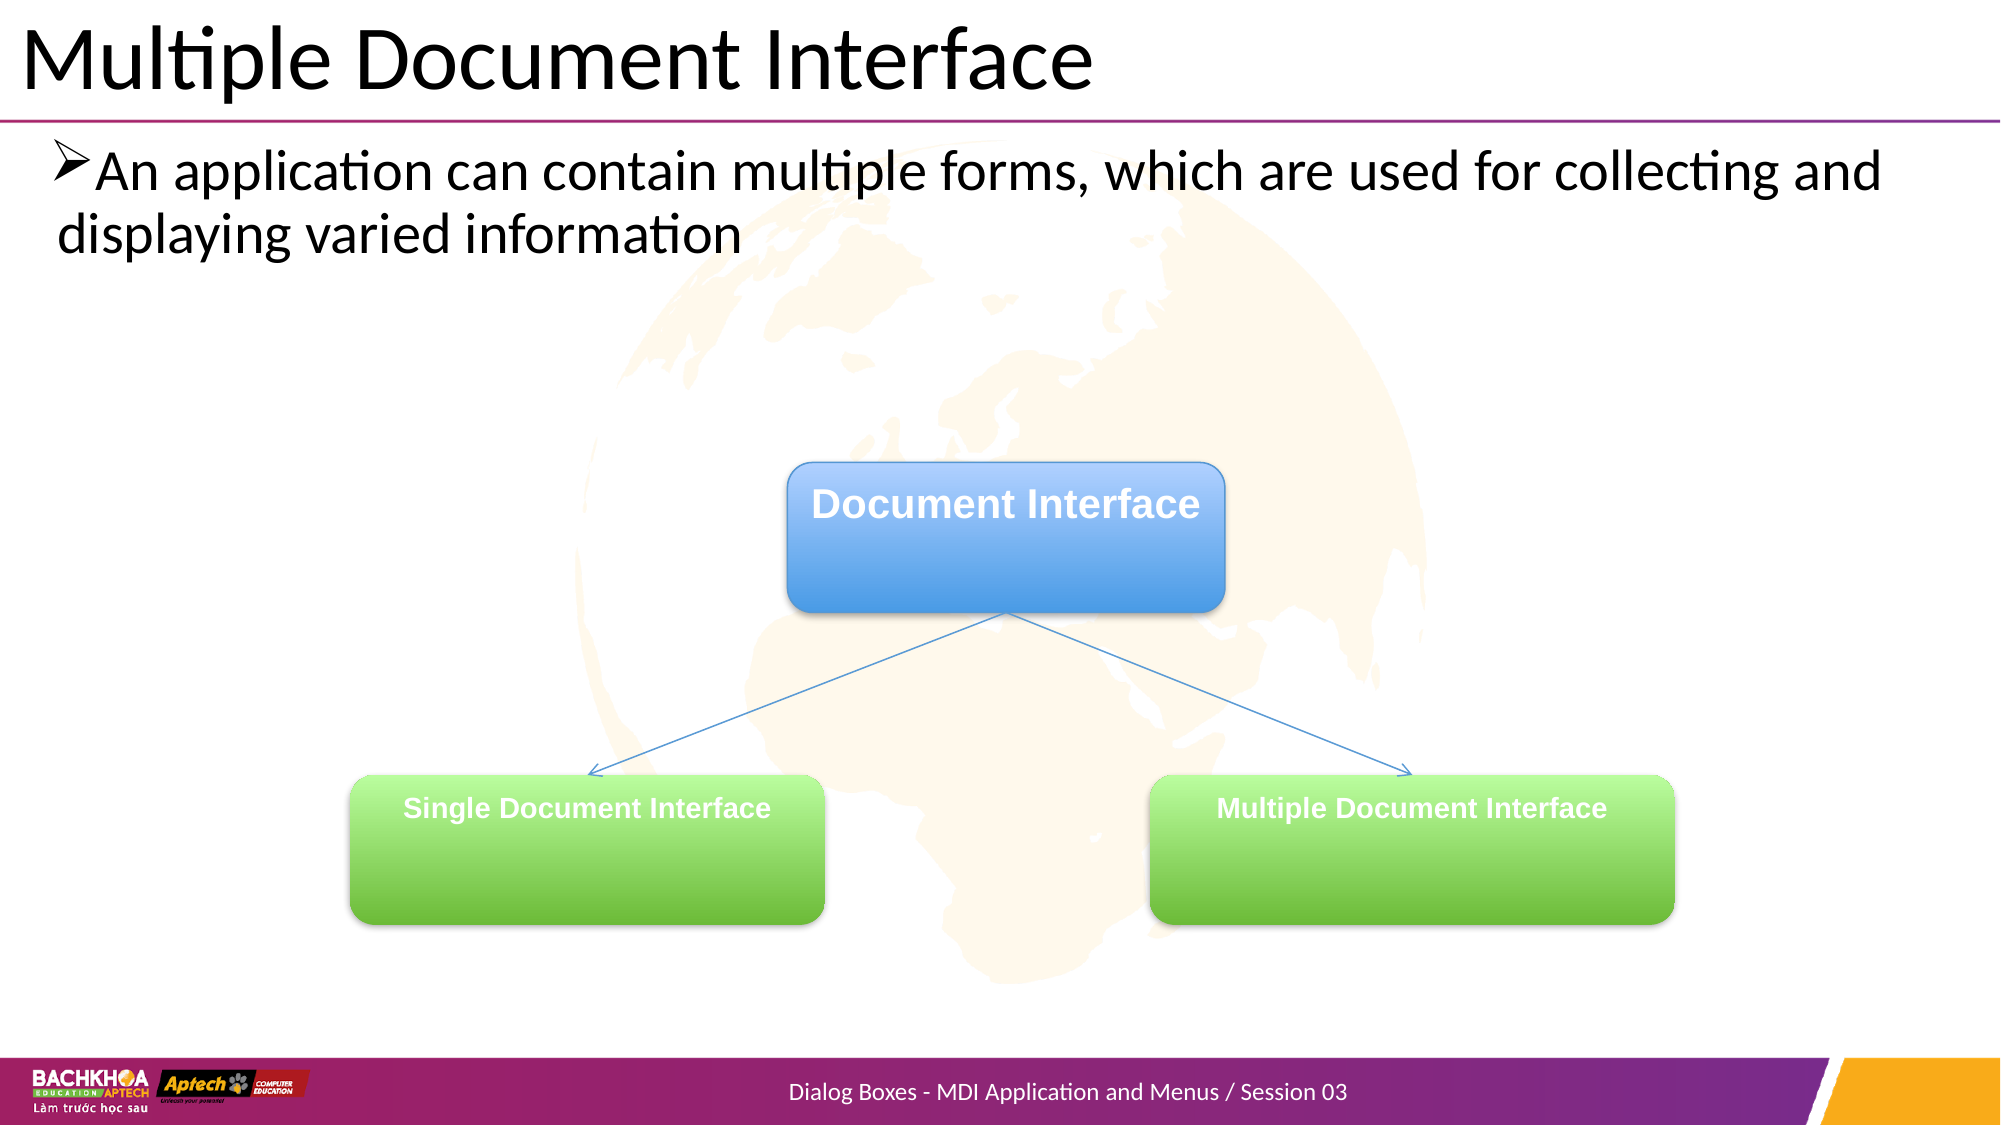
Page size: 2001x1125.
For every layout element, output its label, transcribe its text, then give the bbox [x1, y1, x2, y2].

footer Dialog Boxes - MDI Application and Menus / Session 03 [324, 1060, 1813, 1120]
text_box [1127, 490, 1291, 898]
picture [0, 0, 2001, 1125]
text_box Multiple Document Interface [1150, 774, 1675, 925]
list An application can contain multiple forms, which are used for collecting and displaying varied information [5, 125, 1993, 1014]
title Multiple Document Interface [5, 3, 1993, 116]
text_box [715, 484, 879, 904]
text_box Document Interface [787, 461, 1226, 614]
text_box Single Document Interface [350, 774, 822, 925]
